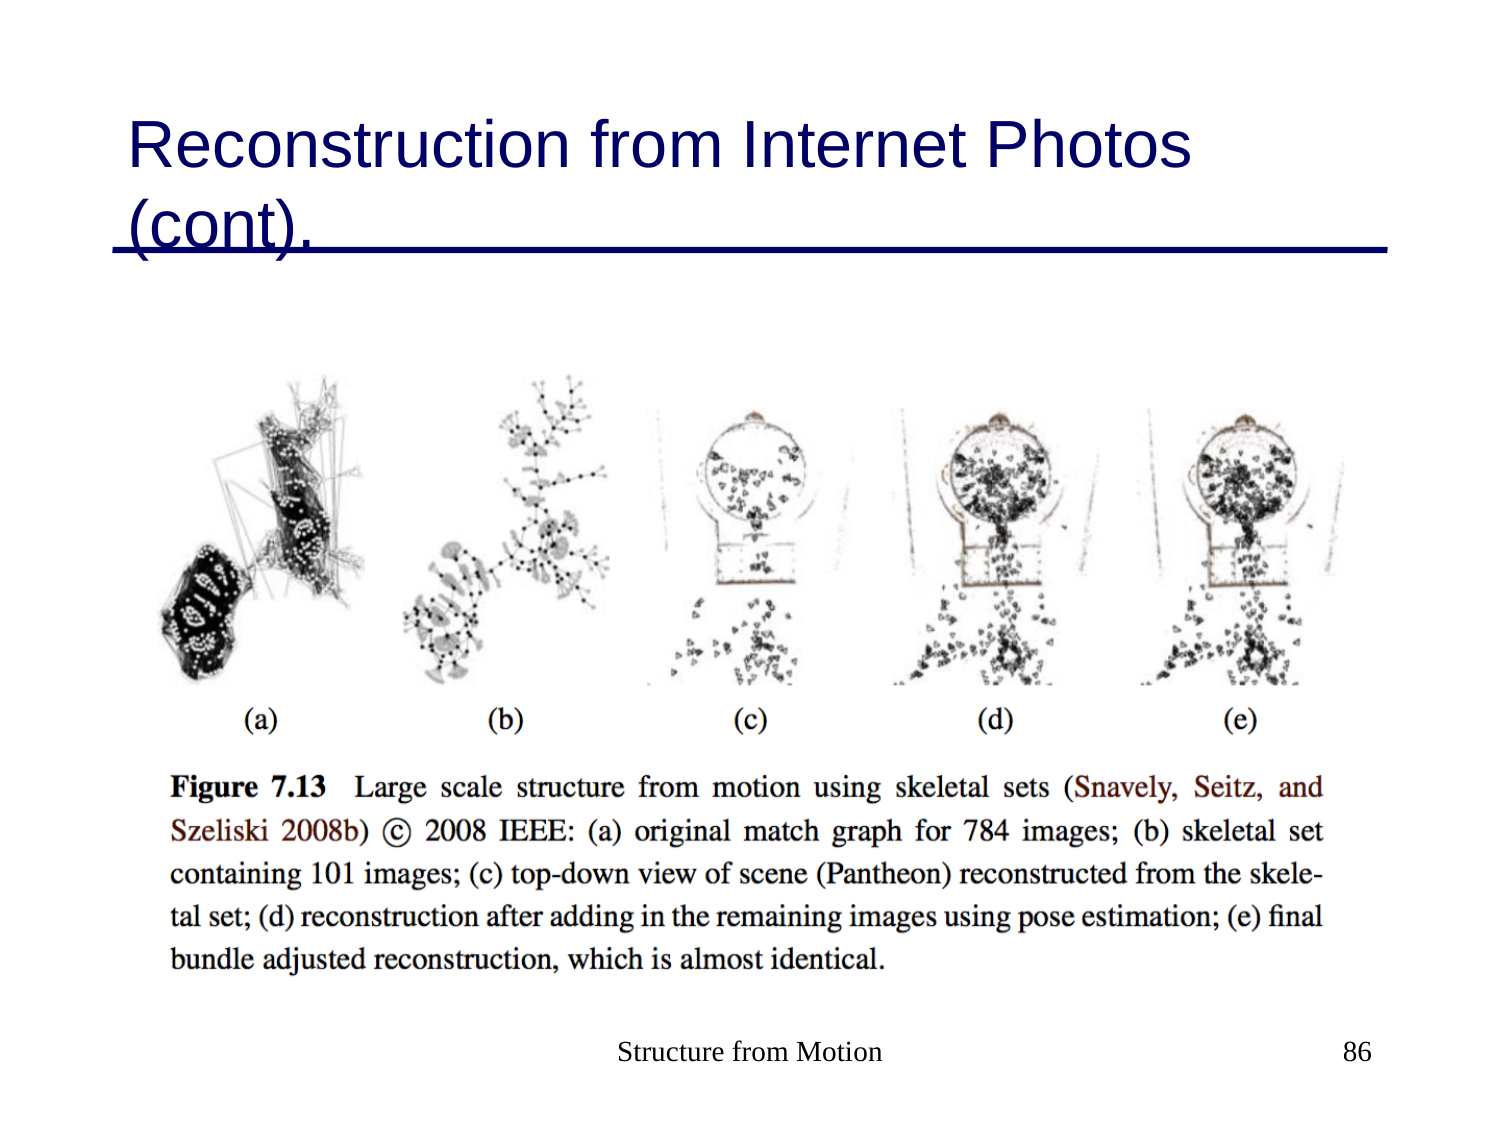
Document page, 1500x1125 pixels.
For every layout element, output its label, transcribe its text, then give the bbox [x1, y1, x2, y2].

title Reconstruction from Internet Photos (cont). [112, 99, 1388, 263]
picture [149, 362, 1363, 996]
slide_number 86 [1074, 1024, 1388, 1101]
list [112, 287, 1388, 1001]
footer Structure from Motion [449, 1024, 1051, 1101]
